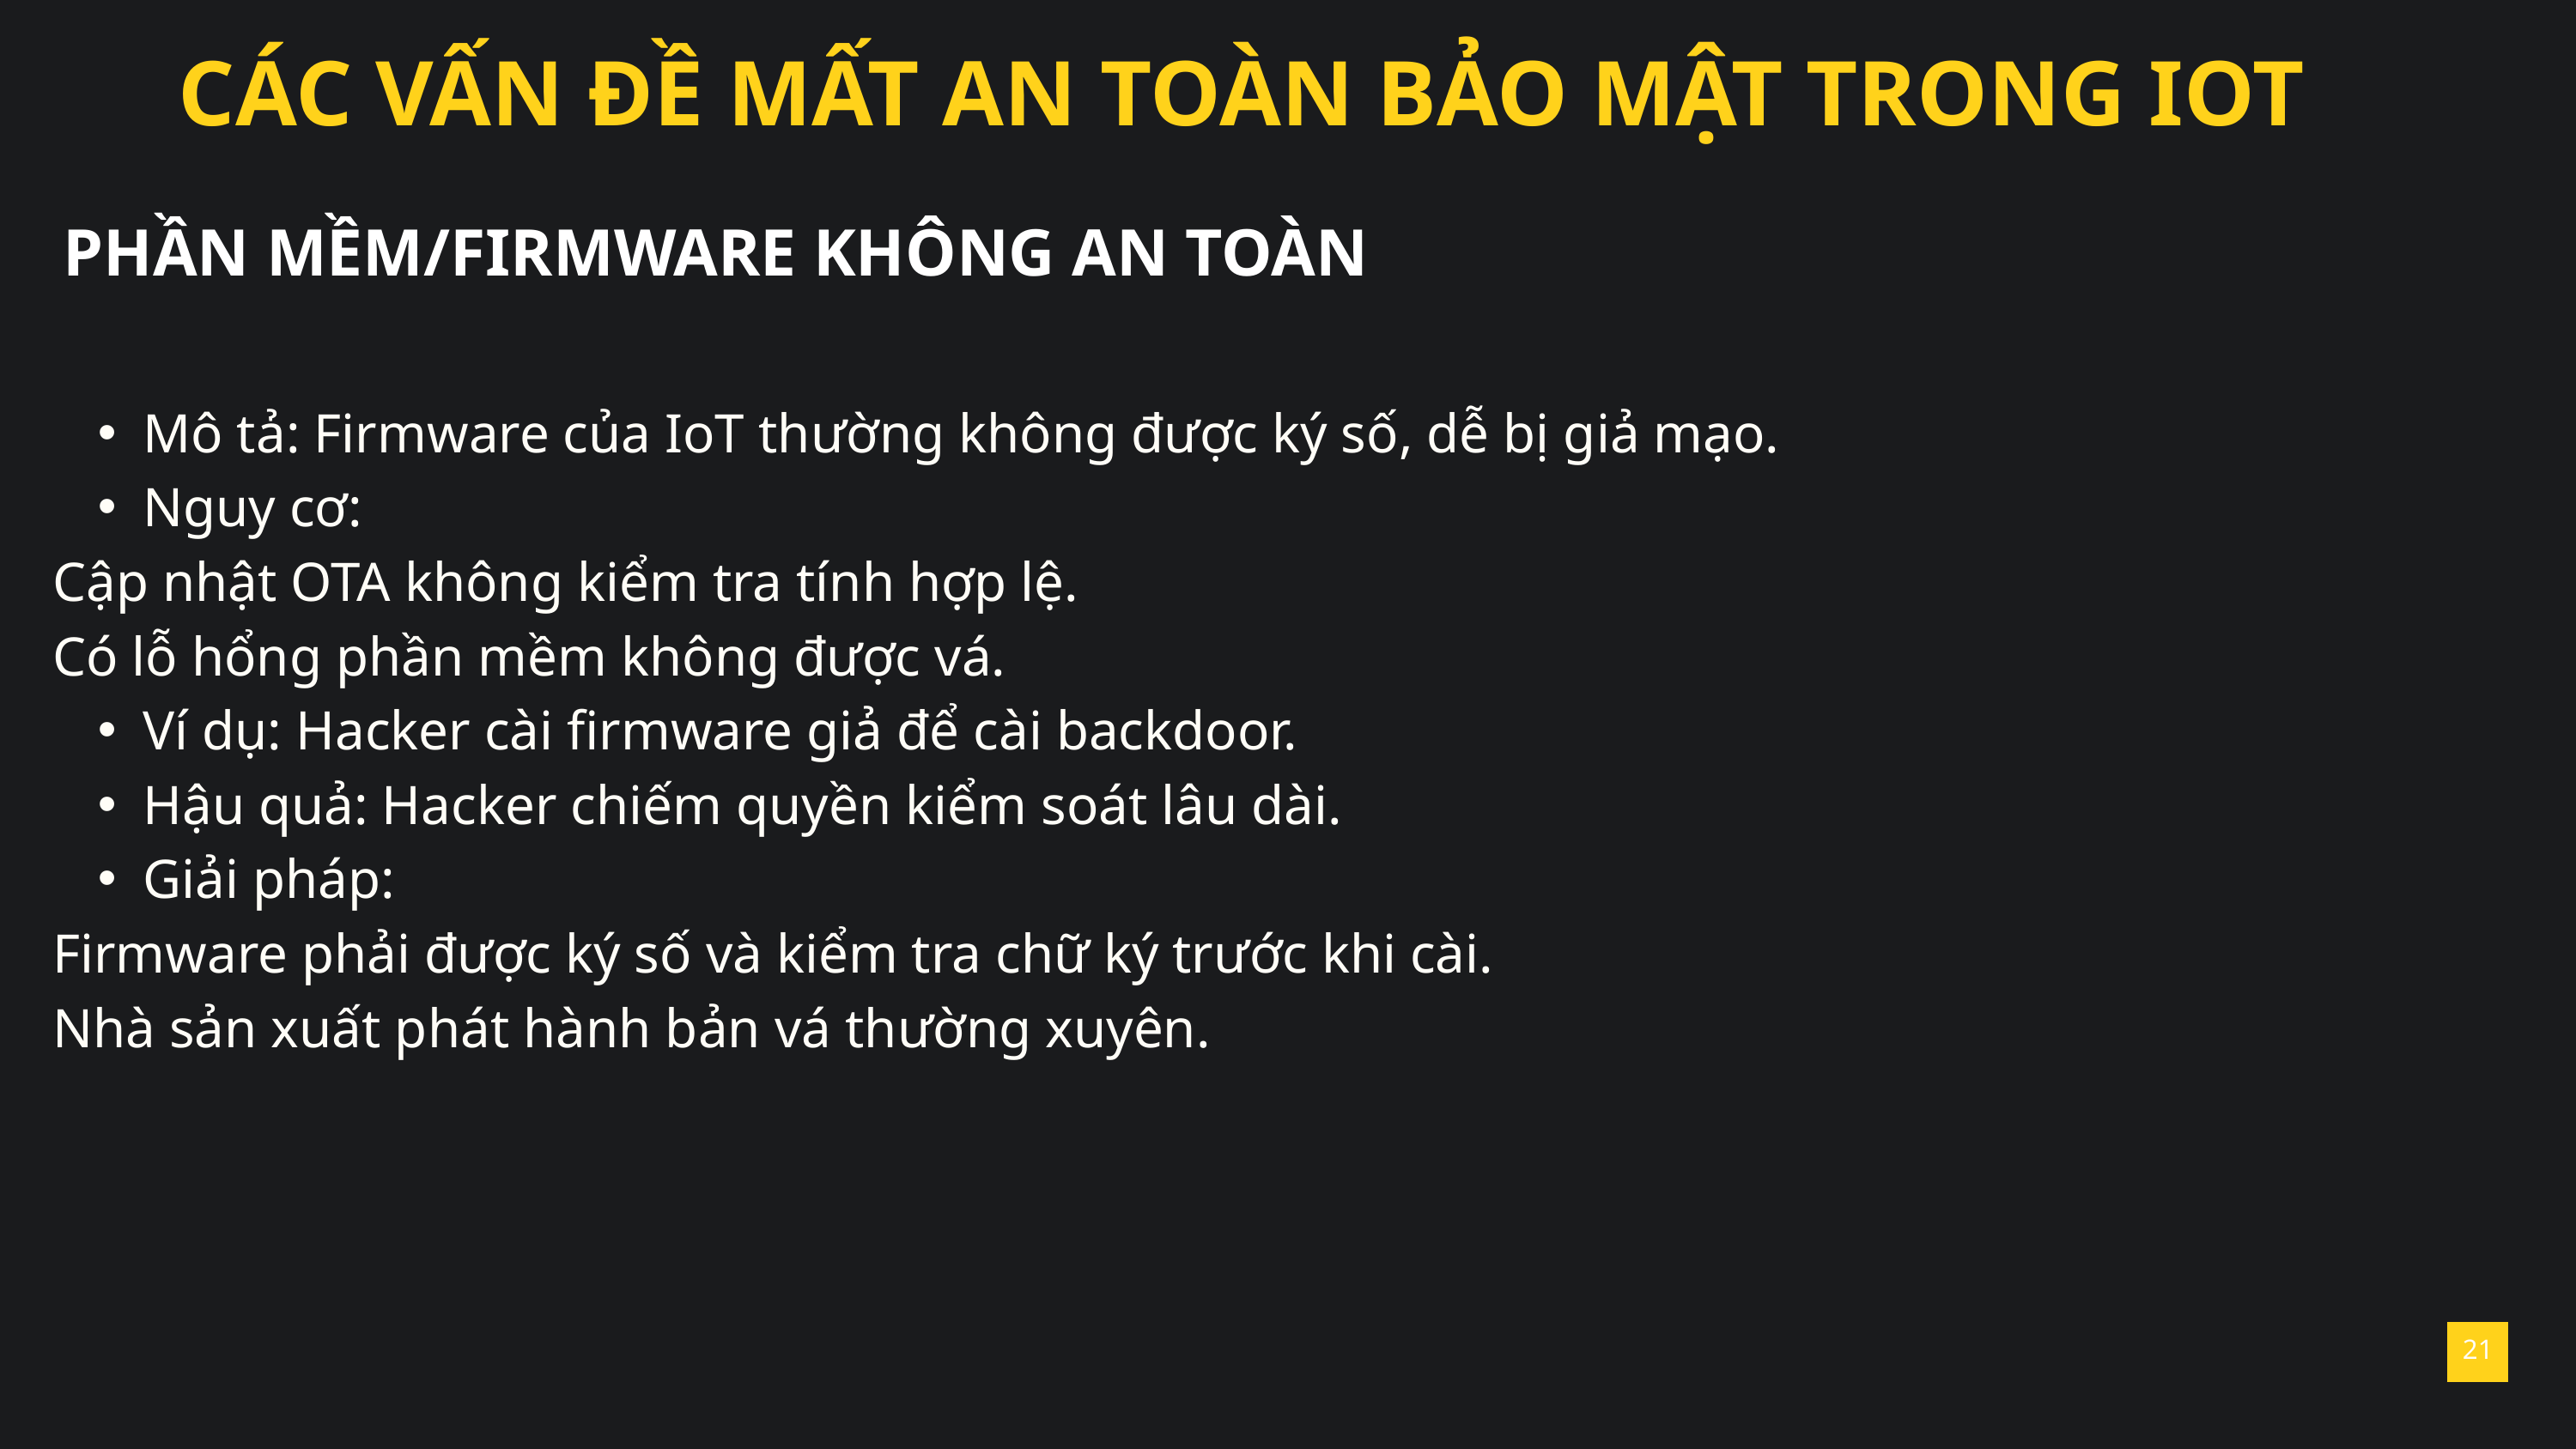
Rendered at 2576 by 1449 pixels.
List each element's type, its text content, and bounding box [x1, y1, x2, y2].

text_box PHẦN MỀM/FIRMWARE KHÔNG AN TOÀN [63, 198, 2002, 289]
text_box CÁC VẤN ĐỀ MẤT AN TOÀN BẢO MẬT TRONG IOT [178, 18, 2576, 144]
text_box Mô tả: Firmware của IoT thường không được ký số, dễ bị giả mạo. Nguy cơ: Cập nhật OTA không kiểm tra tính hợp lệ. Có lỗ hổng phần mềm không được vá. Ví dụ: Hacker cài firmware giả để cài backdoor. Hậu quả: Hacker chiếm quyền kiểm soát lâu dài. Giải pháp: Firmware phải được ký số và kiểm tra chữ ký trước khi cài. Nhà sản xuất phát hành bản vá thường xuyên. [52, 389, 2509, 1132]
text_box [2447, 1321, 2509, 1382]
